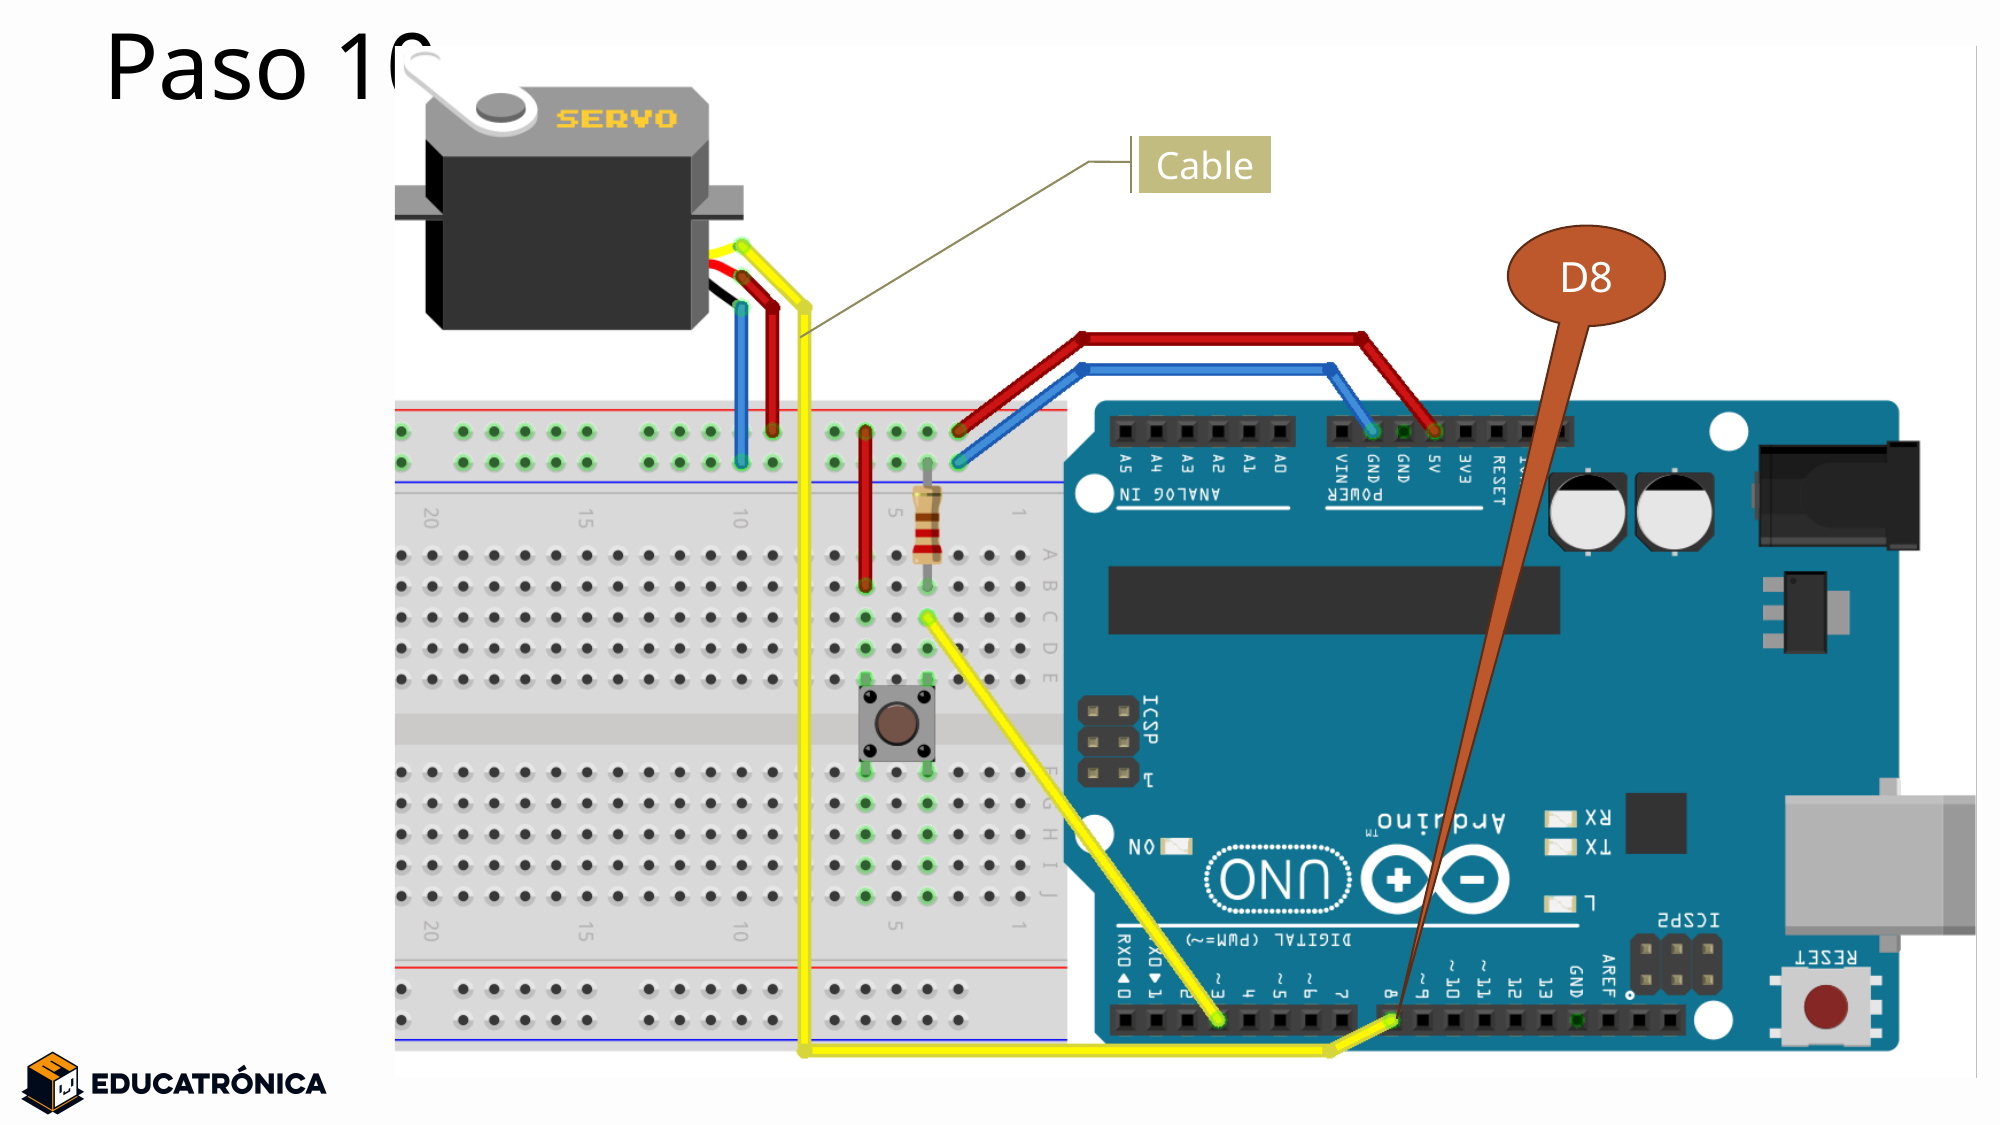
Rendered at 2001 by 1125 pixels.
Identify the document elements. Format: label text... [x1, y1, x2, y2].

title Paso 10 [88, 7, 1912, 133]
picture [19, 1048, 330, 1118]
picture [394, 46, 1979, 1078]
